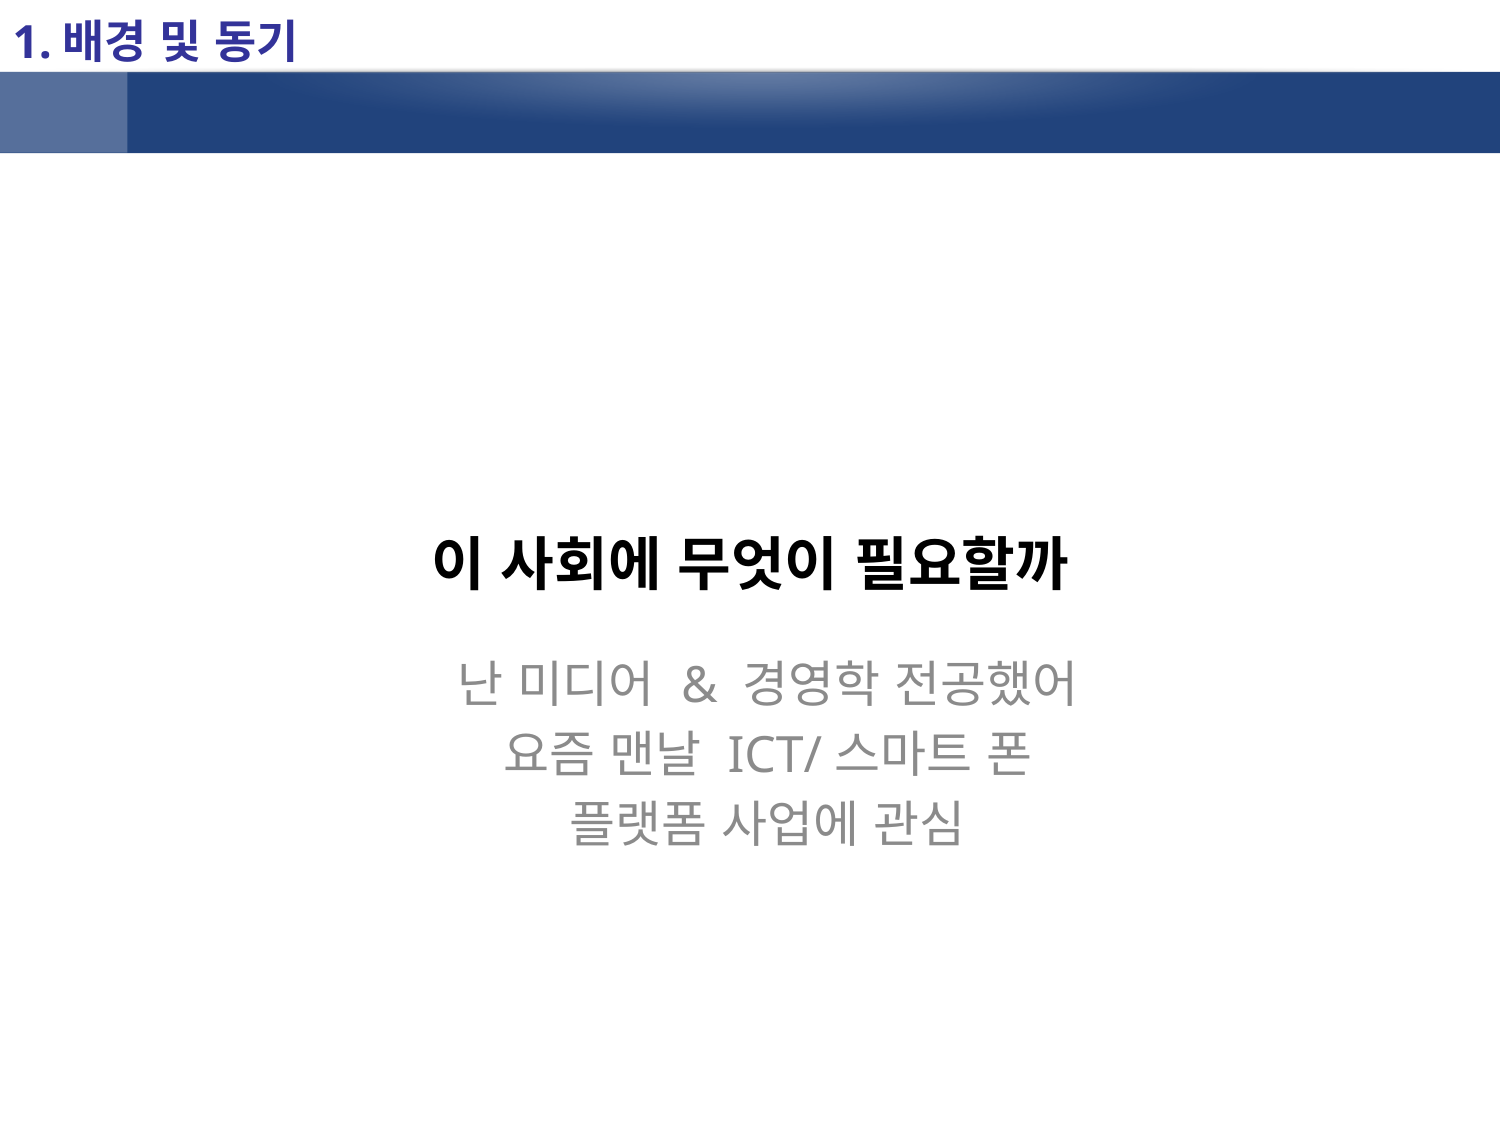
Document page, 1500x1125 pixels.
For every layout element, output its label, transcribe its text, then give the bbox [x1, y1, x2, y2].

text_box 난 미디어 & 경영학 전공했어 요즘 맨날 ICT/스마트 폰 플랫폼 사업에 관심 [69, 645, 1467, 965]
text_box 이 사회에 무엇이 필요할까 [416, 519, 1084, 605]
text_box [0, 12, 1500, 154]
